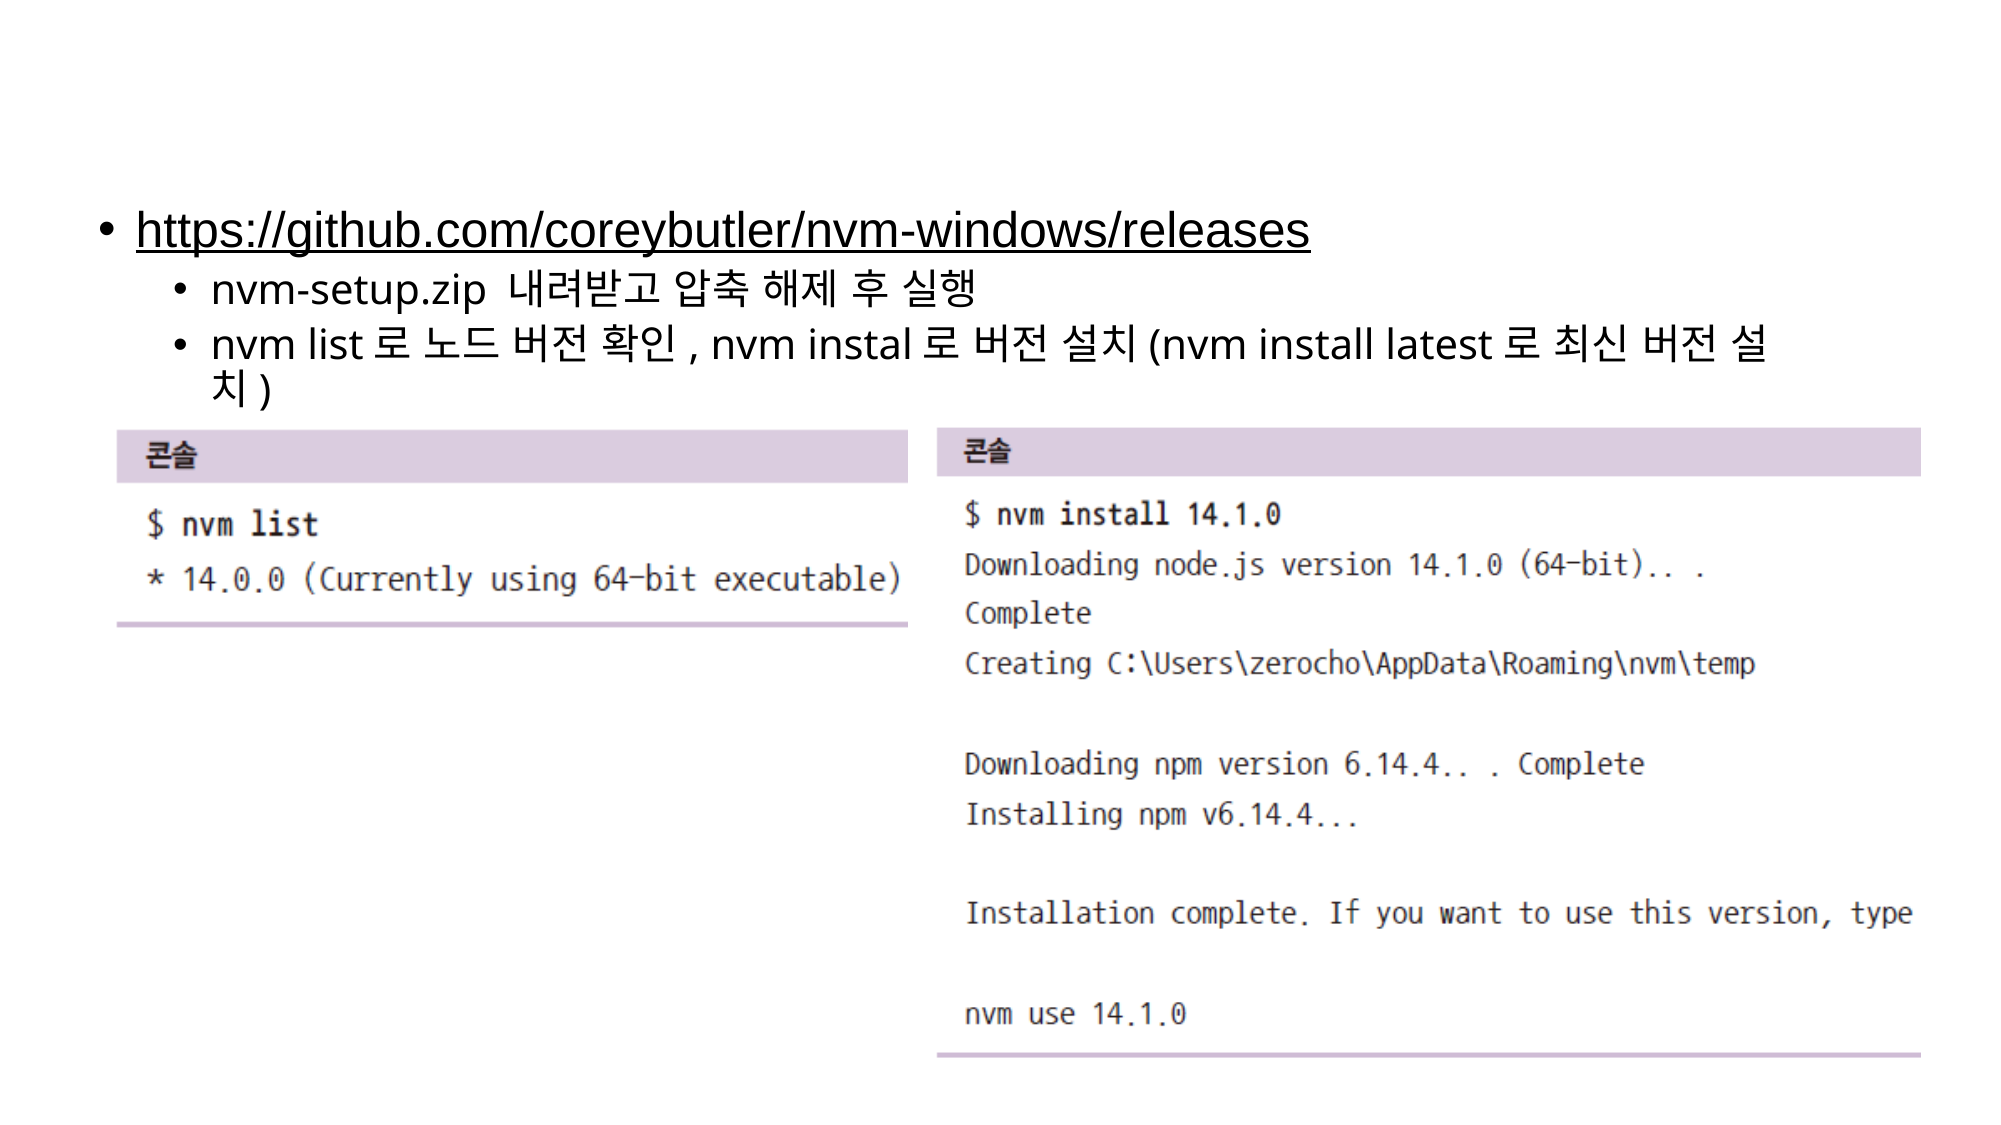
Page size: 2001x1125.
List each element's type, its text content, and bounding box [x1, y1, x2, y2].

picture [110, 423, 908, 635]
list https://github.com/coreybutler/nvm-windows/releases nvm-setup.zip 내려받고 압축 해제 후 실행 nvm list로 노드 버전 확인, nvm instal로 버전 설치(nvm install latest로 최신 버전 설치) [83, 196, 1843, 1011]
picture [934, 423, 1921, 1068]
